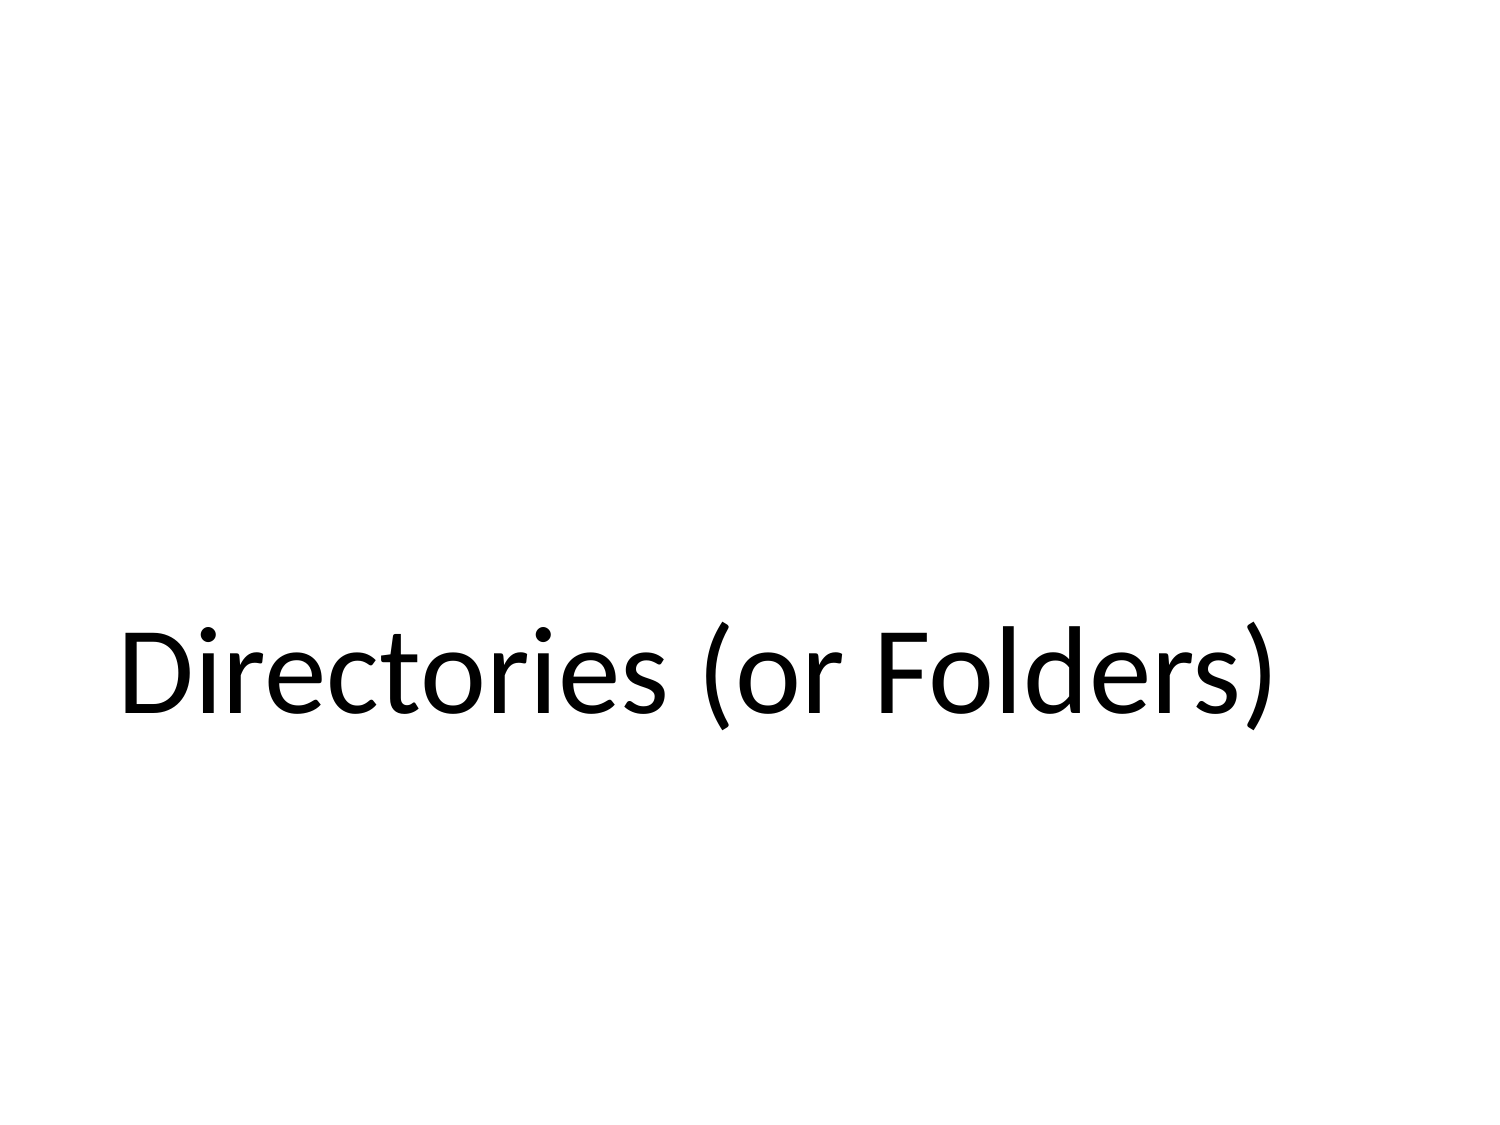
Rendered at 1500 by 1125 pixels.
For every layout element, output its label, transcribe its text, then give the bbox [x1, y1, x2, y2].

title Directories (or Folders) [102, 280, 1397, 749]
